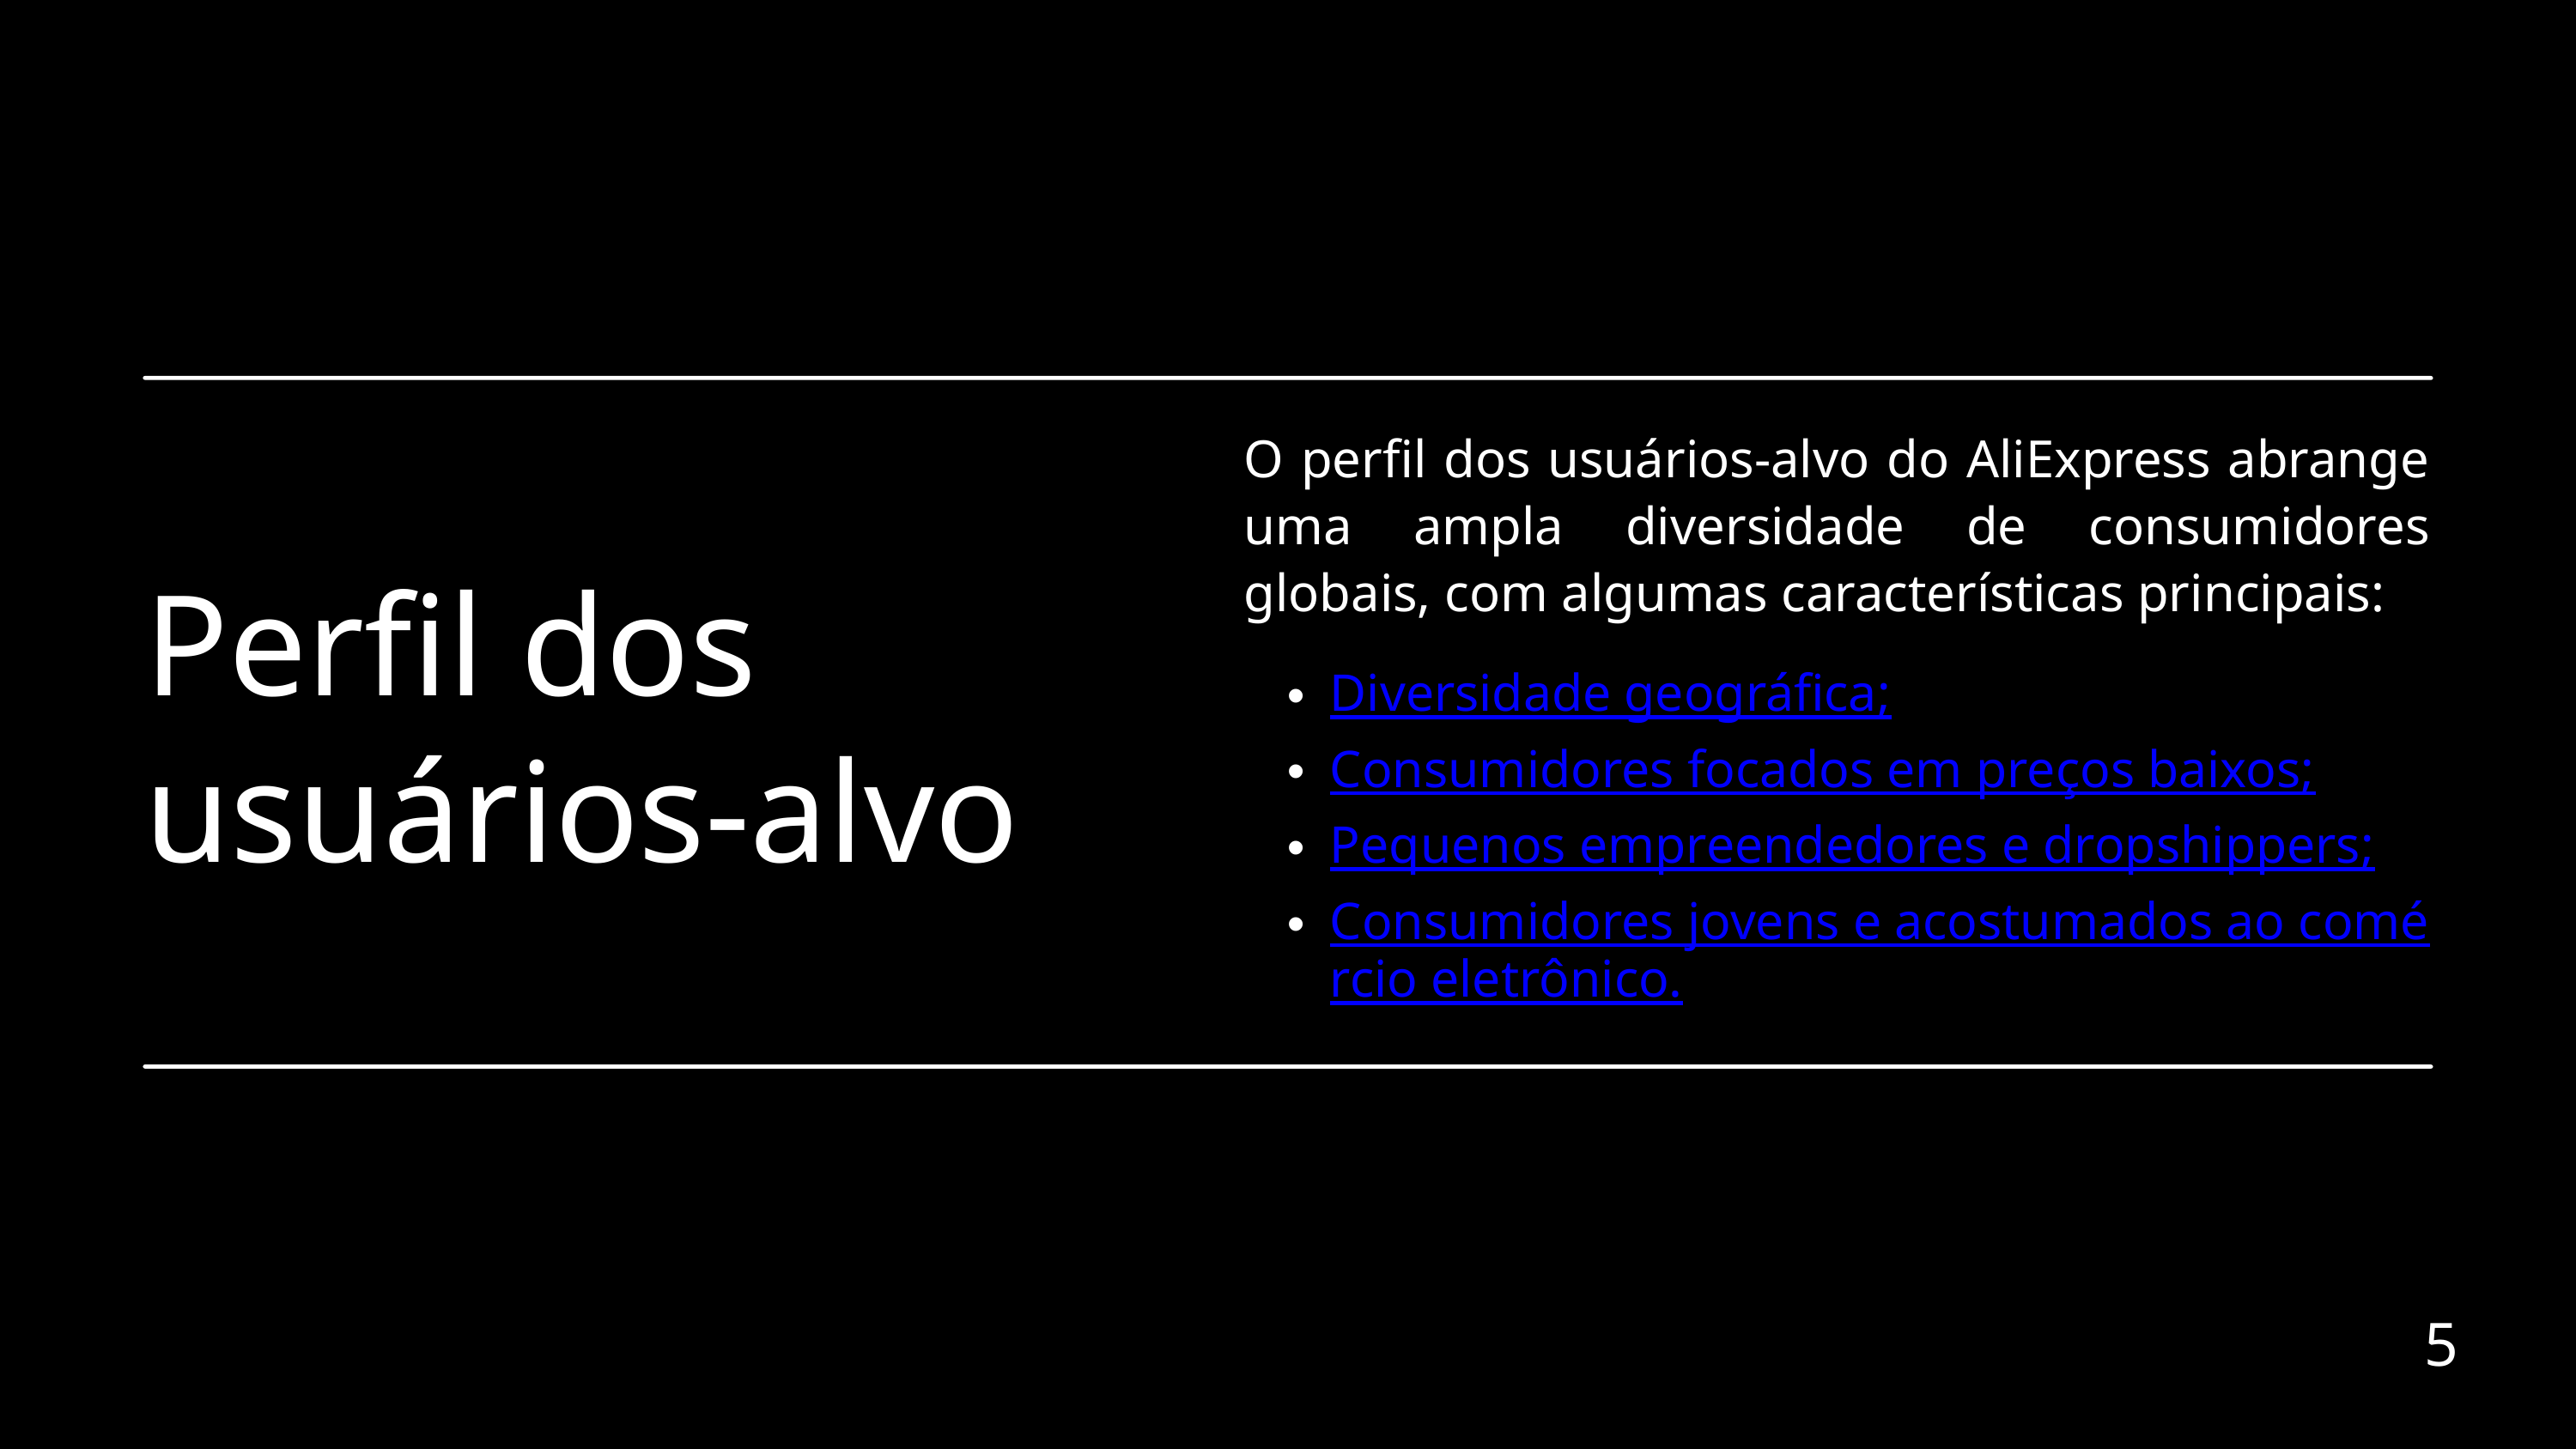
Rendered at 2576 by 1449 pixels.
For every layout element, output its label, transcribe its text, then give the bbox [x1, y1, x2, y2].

text_box Perfil dos usuários-alvo [144, 556, 1129, 891]
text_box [1243, 425, 2432, 1023]
text_box 5 [2424, 1294, 2459, 1379]
